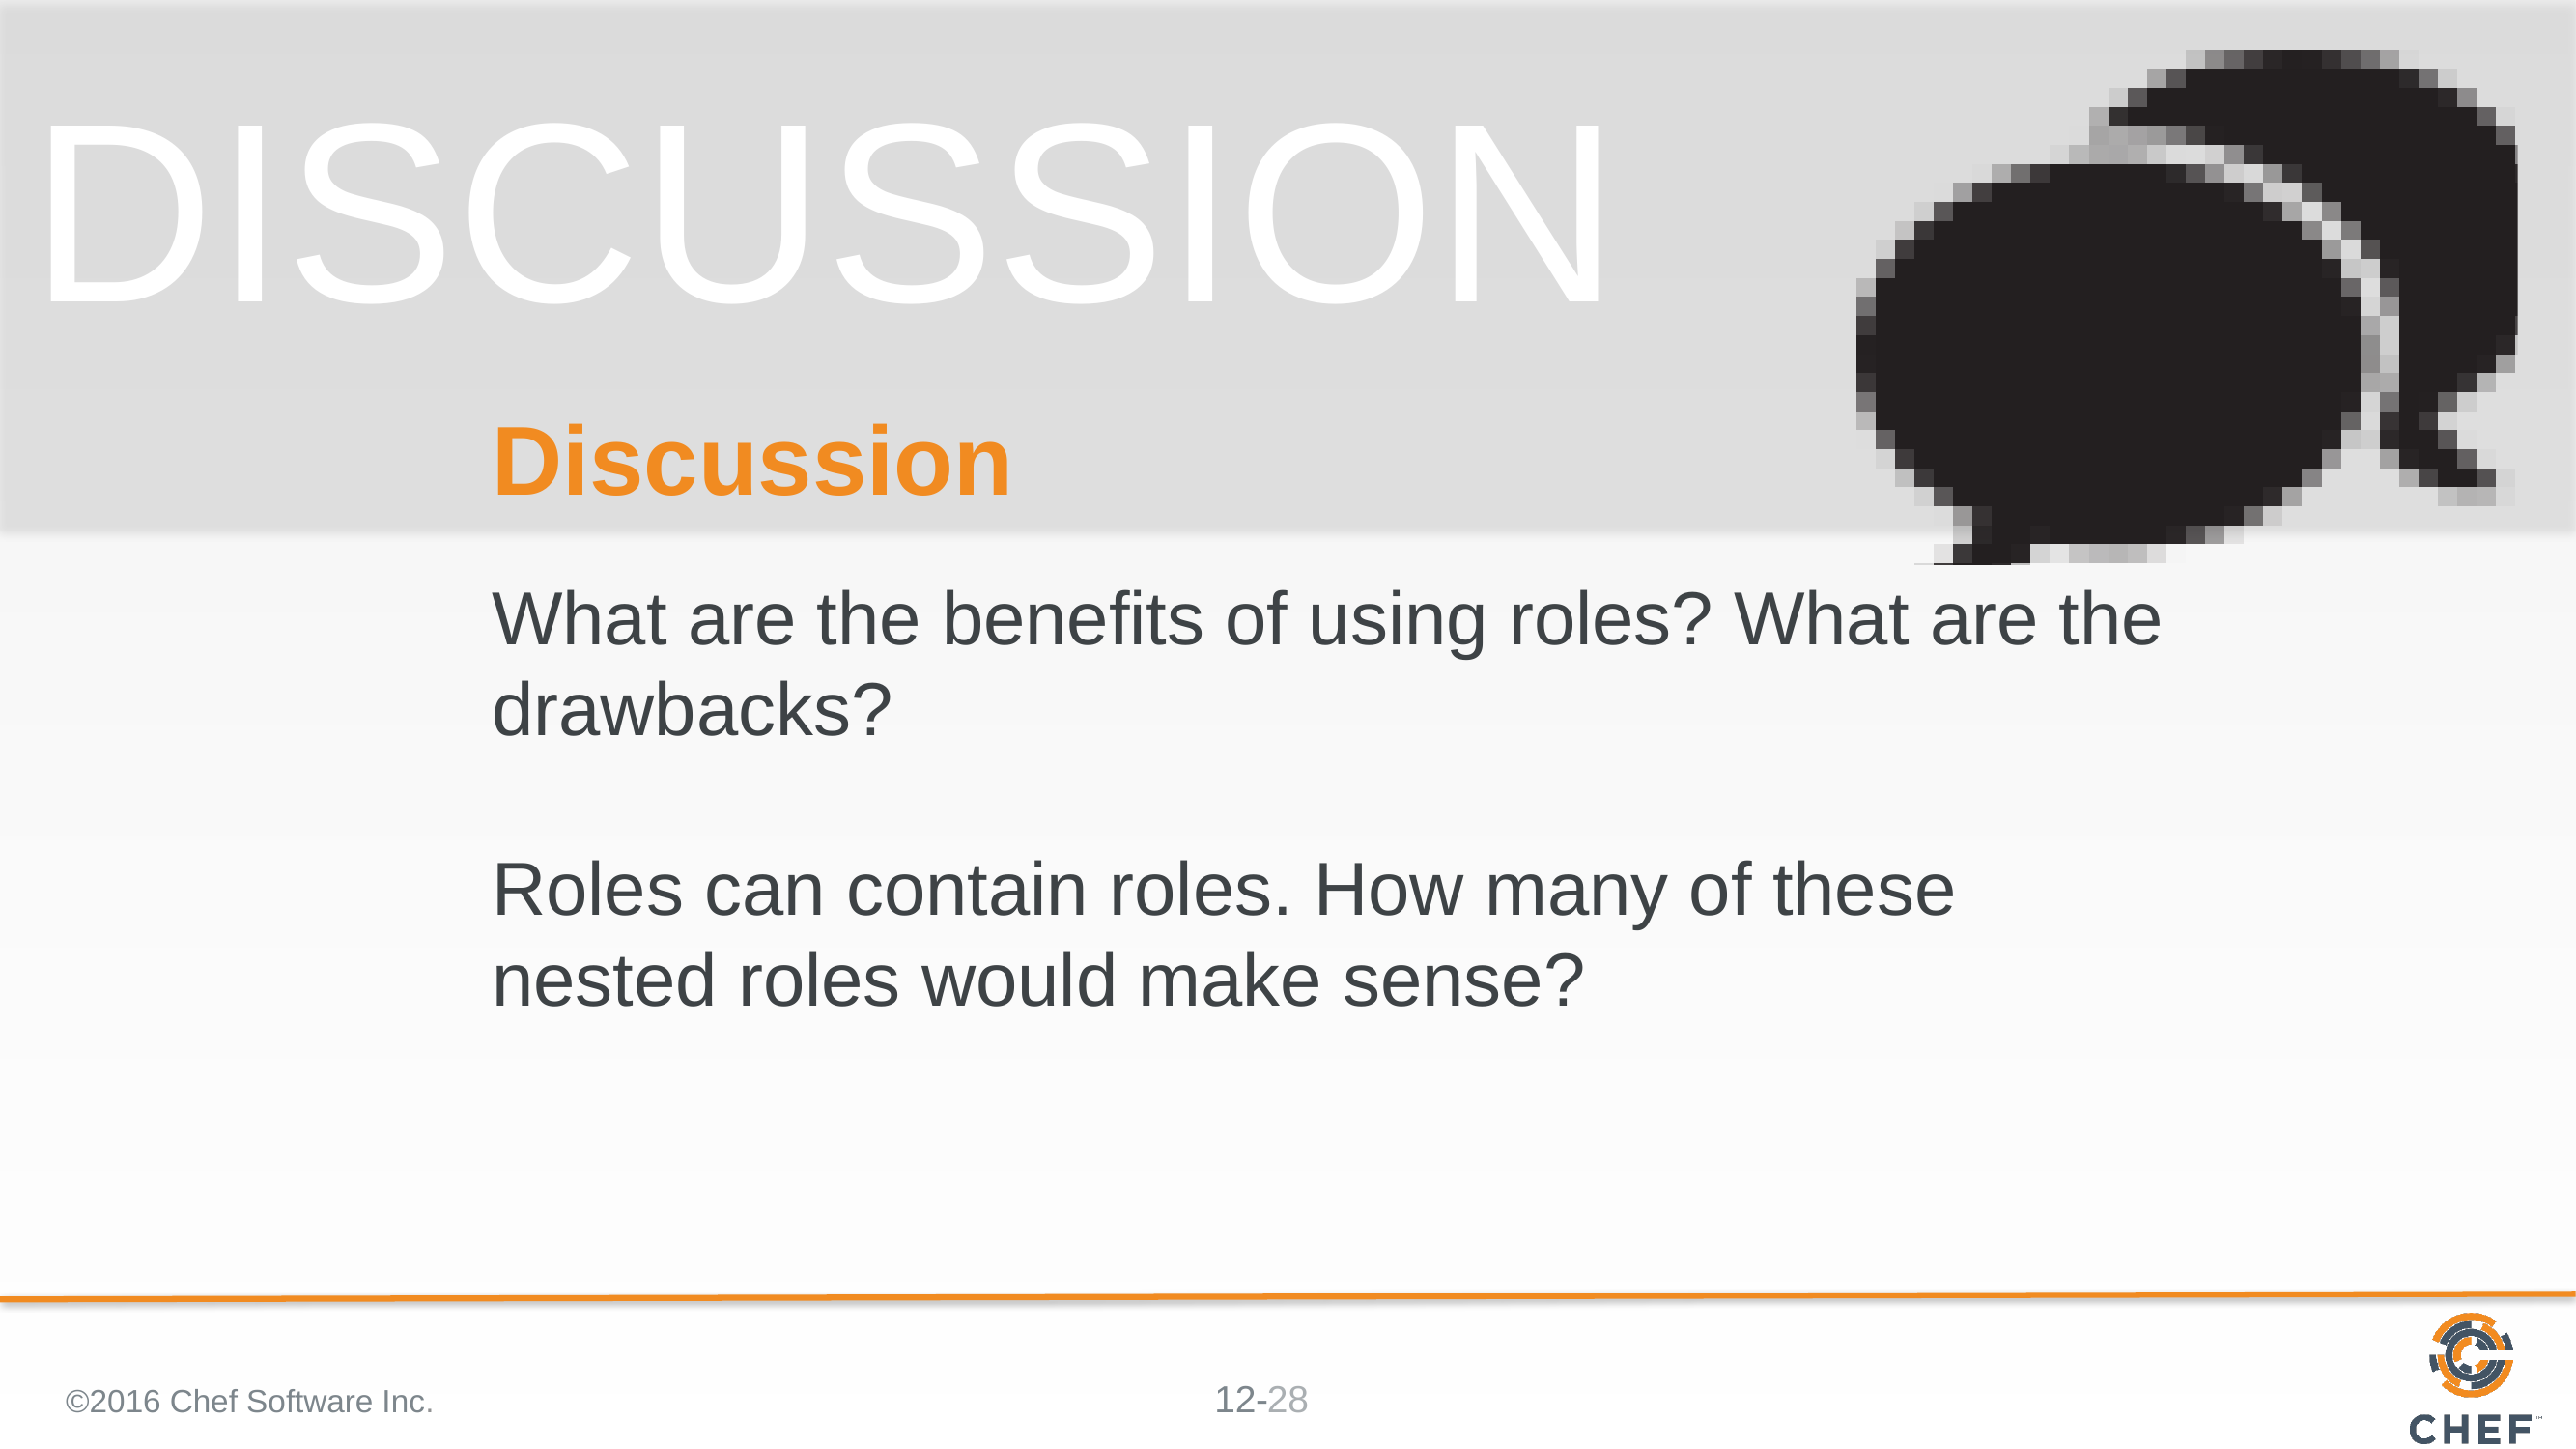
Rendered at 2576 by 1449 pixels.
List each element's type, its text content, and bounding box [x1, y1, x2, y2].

subtitle What are the benefits of using roles? What are the drawbacks? Roles can contain roles. How many of these nested roles would make sense? [477, 554, 2217, 1220]
footer ©2016 Chef Software Inc. [51, 1359, 952, 1440]
slide_number 28 [998, 1359, 1578, 1437]
title Discussion [477, 395, 2217, 531]
picture [2399, 1297, 2550, 1449]
